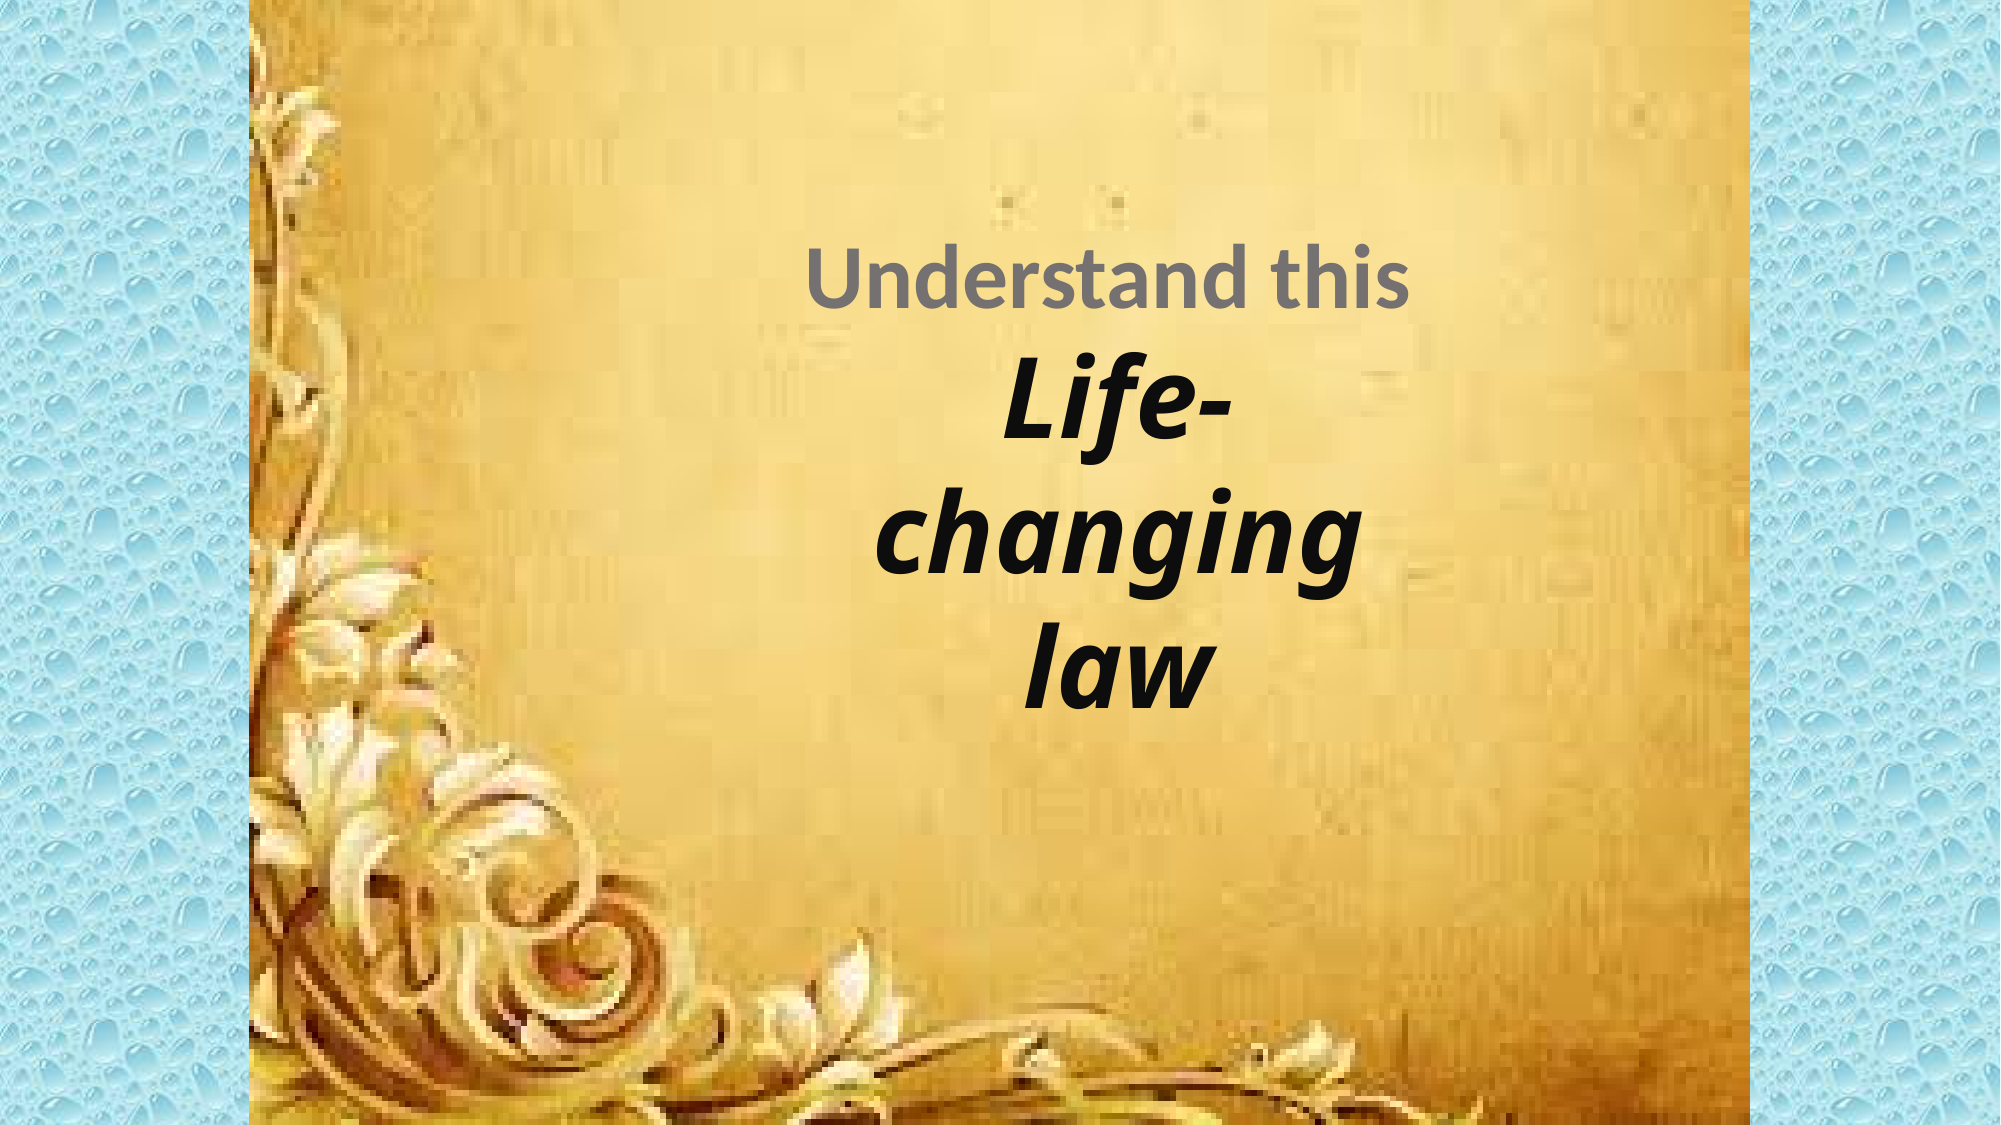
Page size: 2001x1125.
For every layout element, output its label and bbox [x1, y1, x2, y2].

picture [0, 0, 249, 1125]
list [249, 0, 1750, 1125]
picture [1750, 0, 2001, 1125]
